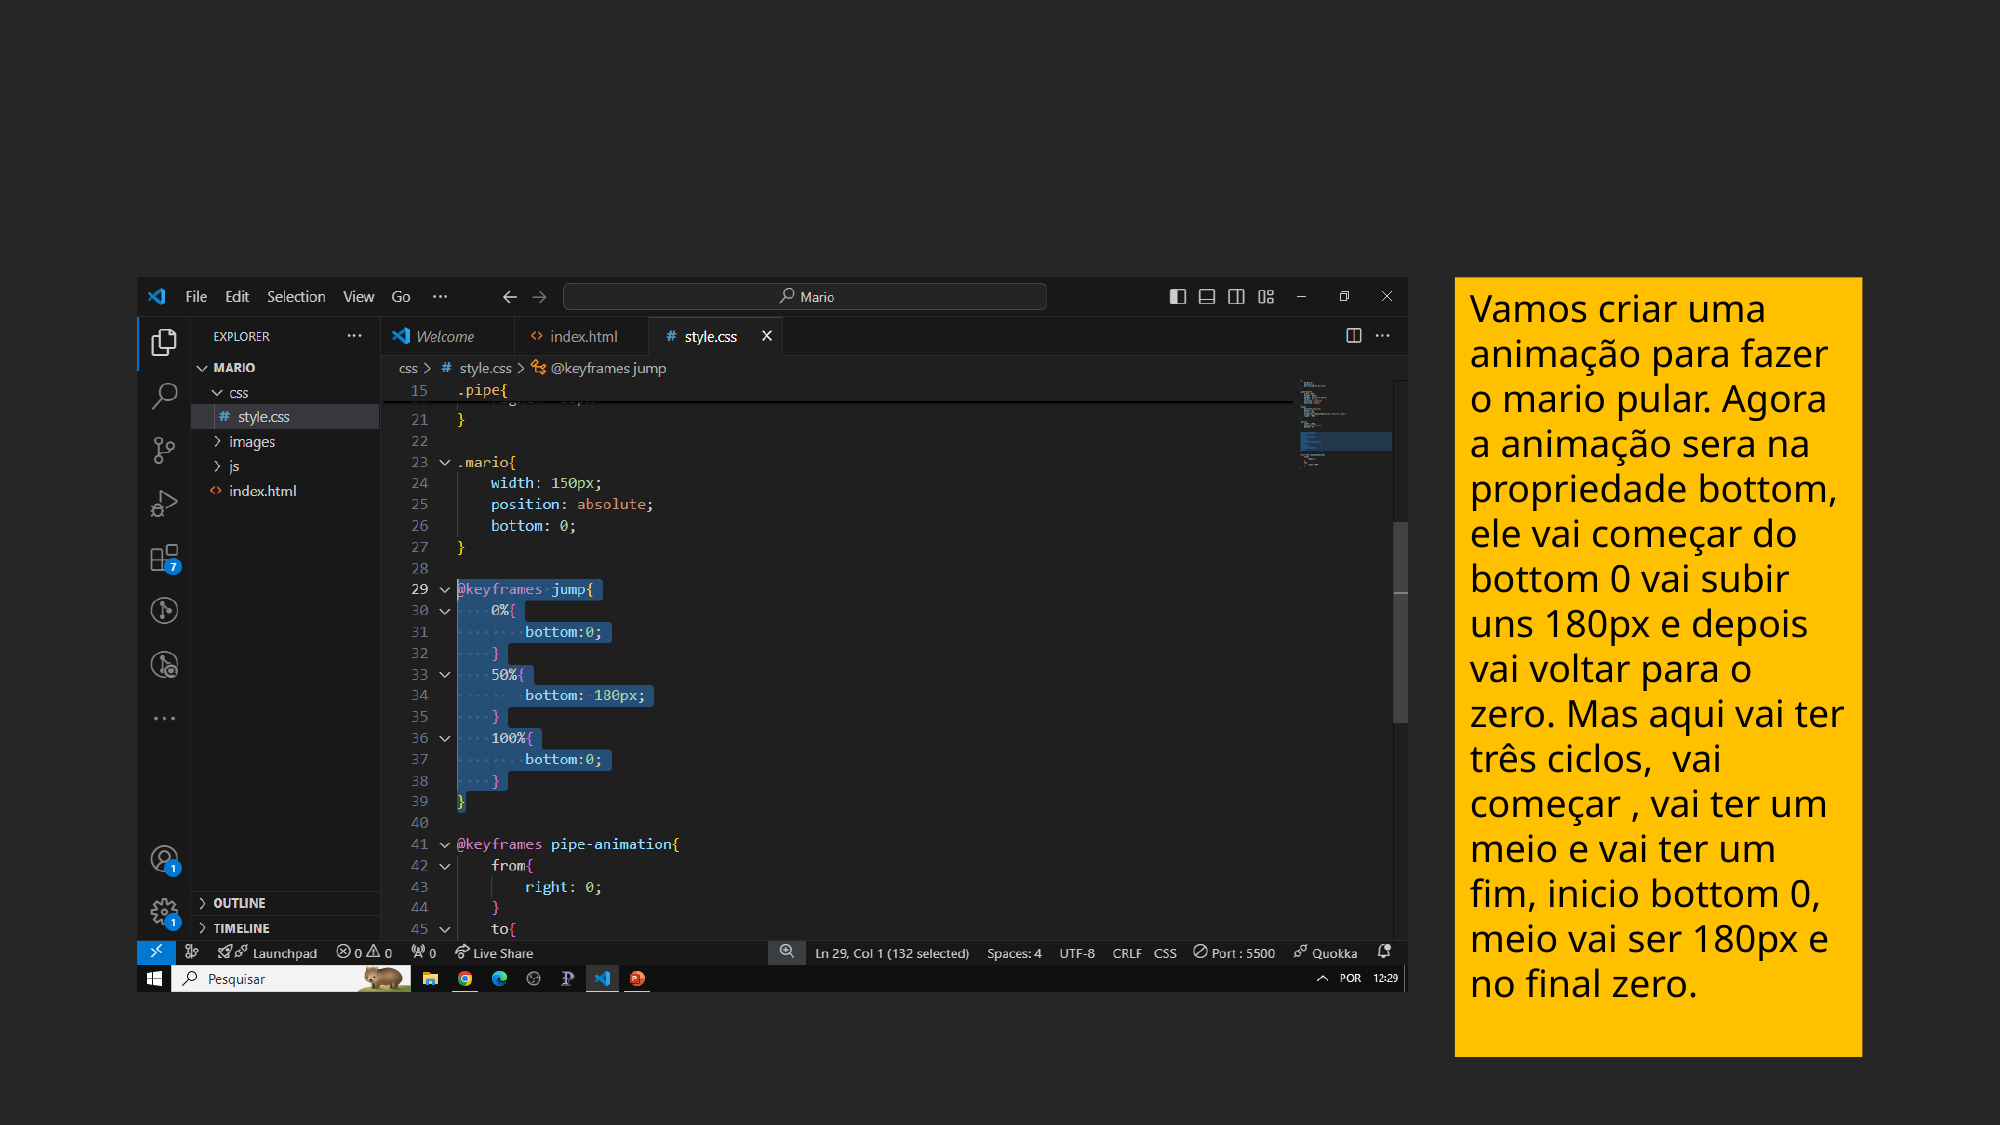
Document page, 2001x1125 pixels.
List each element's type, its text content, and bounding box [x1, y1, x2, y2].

text_box Vamos criar uma animação para fazer o mario pular. Agora a animação sera na propriedade bottom, ele vai começar do bottom 0 vai subir uns 180px e depois vai voltar para o zero. Mas aqui vai ter três ciclos, vai começar , vai ter um meio e vai ter um fim, inicio bottom 0, meio vai ser 180px e no final zero. [1454, 277, 1863, 1057]
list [136, 276, 1408, 992]
